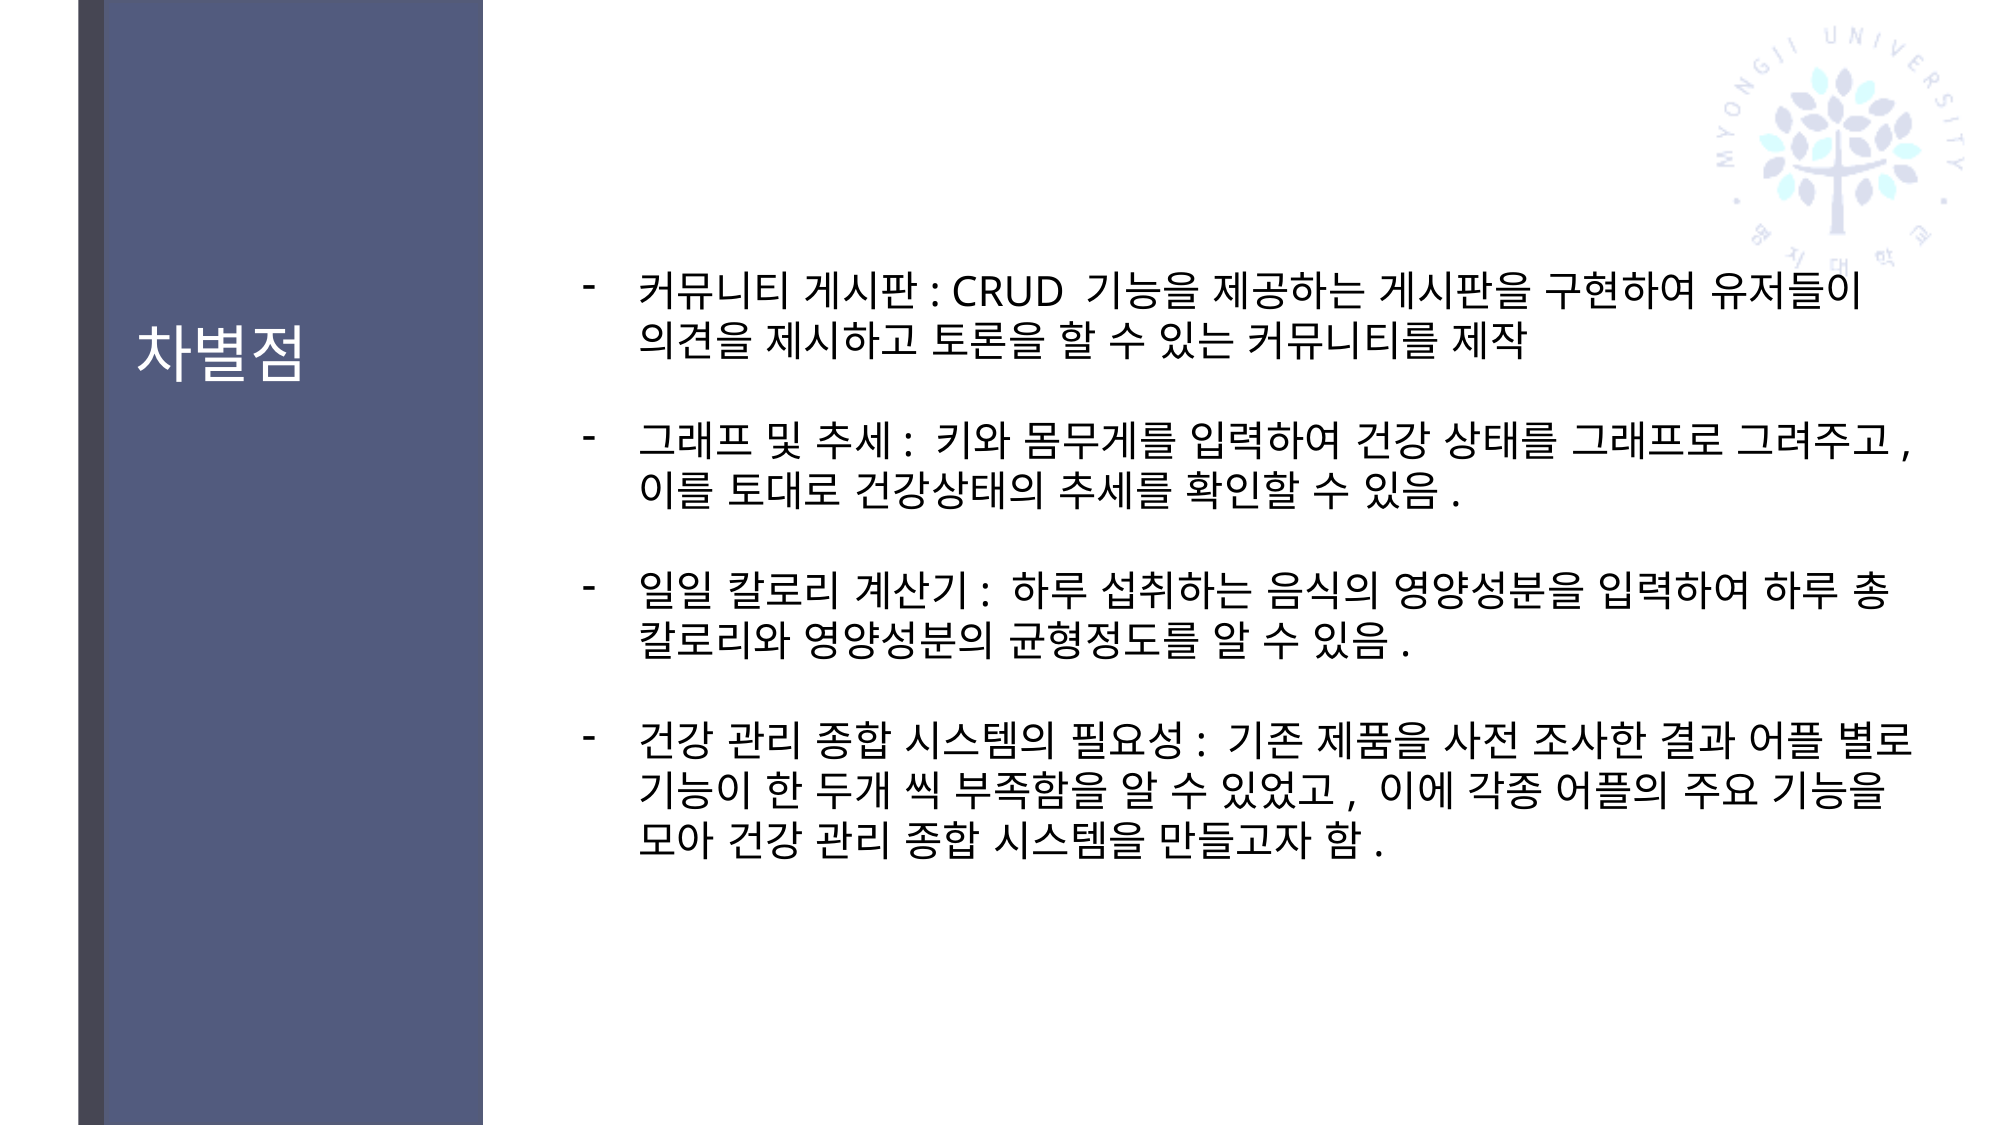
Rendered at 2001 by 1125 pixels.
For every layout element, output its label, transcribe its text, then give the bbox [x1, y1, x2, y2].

text_box [692, 605, 1972, 900]
text_box 커뮤니티 게시판: CRUD 기능을 제공하는 게시판을 구현하여 유저들이 의견을 제시하고 토론을 할 수 있는 커뮤니티를 제작 그래프 및 추세: 키와 몸무게를 입력하여 건강 상태를 그래프로 그려주고, 이를 토대로 건강상태의 추세를 확인할 수 있음. 일일 칼로리 계산기: 하루 섭취하는 음식의 영양성분을 입력하여 하루 총 칼로리와 영양성분의 균형정도를 알 수 있음. 건강 관리 종합 시스템의 필요성: 기존 제품을 사전 조사한 결과 어플 별로 기능이 한 두개 씩 부족함을 알 수 있었고, 이에 각종 어플의 주요 기능을 모아 건강 관리 종합 시스템을 만들고자 함. [552, 207, 1950, 873]
text_box 차별점 [120, 316, 552, 590]
picture [1688, 0, 2000, 316]
text_box [104, 0, 483, 1125]
